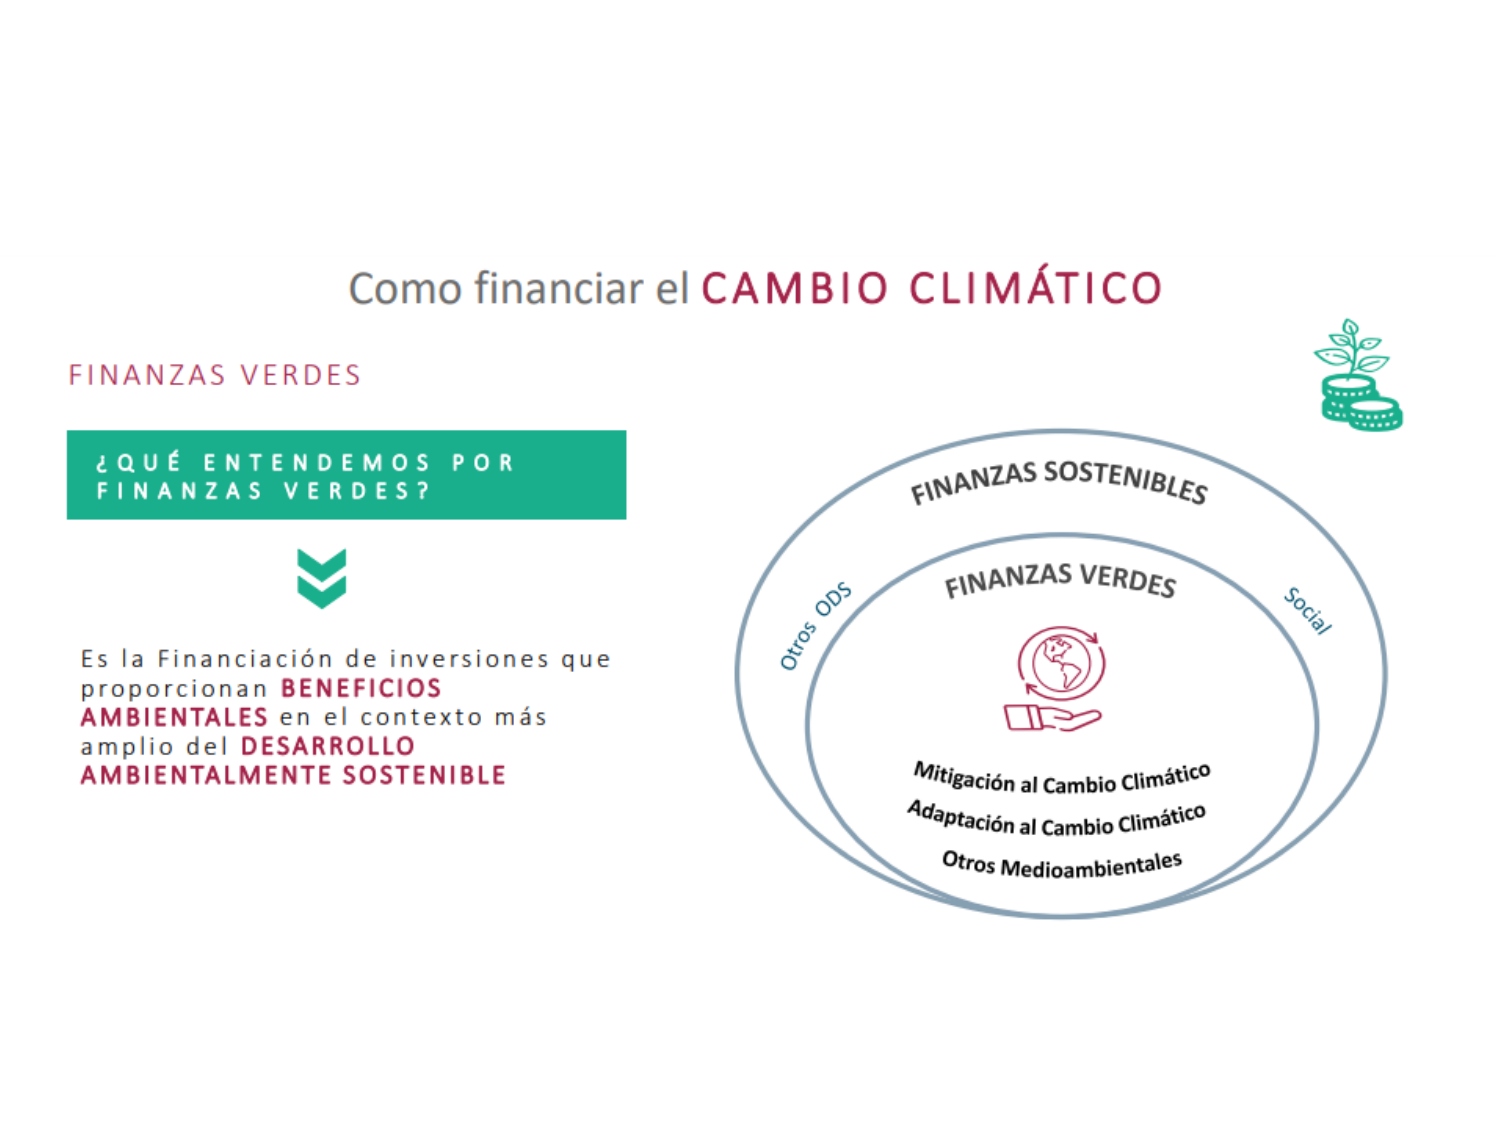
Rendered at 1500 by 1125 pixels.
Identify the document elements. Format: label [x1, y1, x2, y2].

picture [0, 255, 1498, 930]
